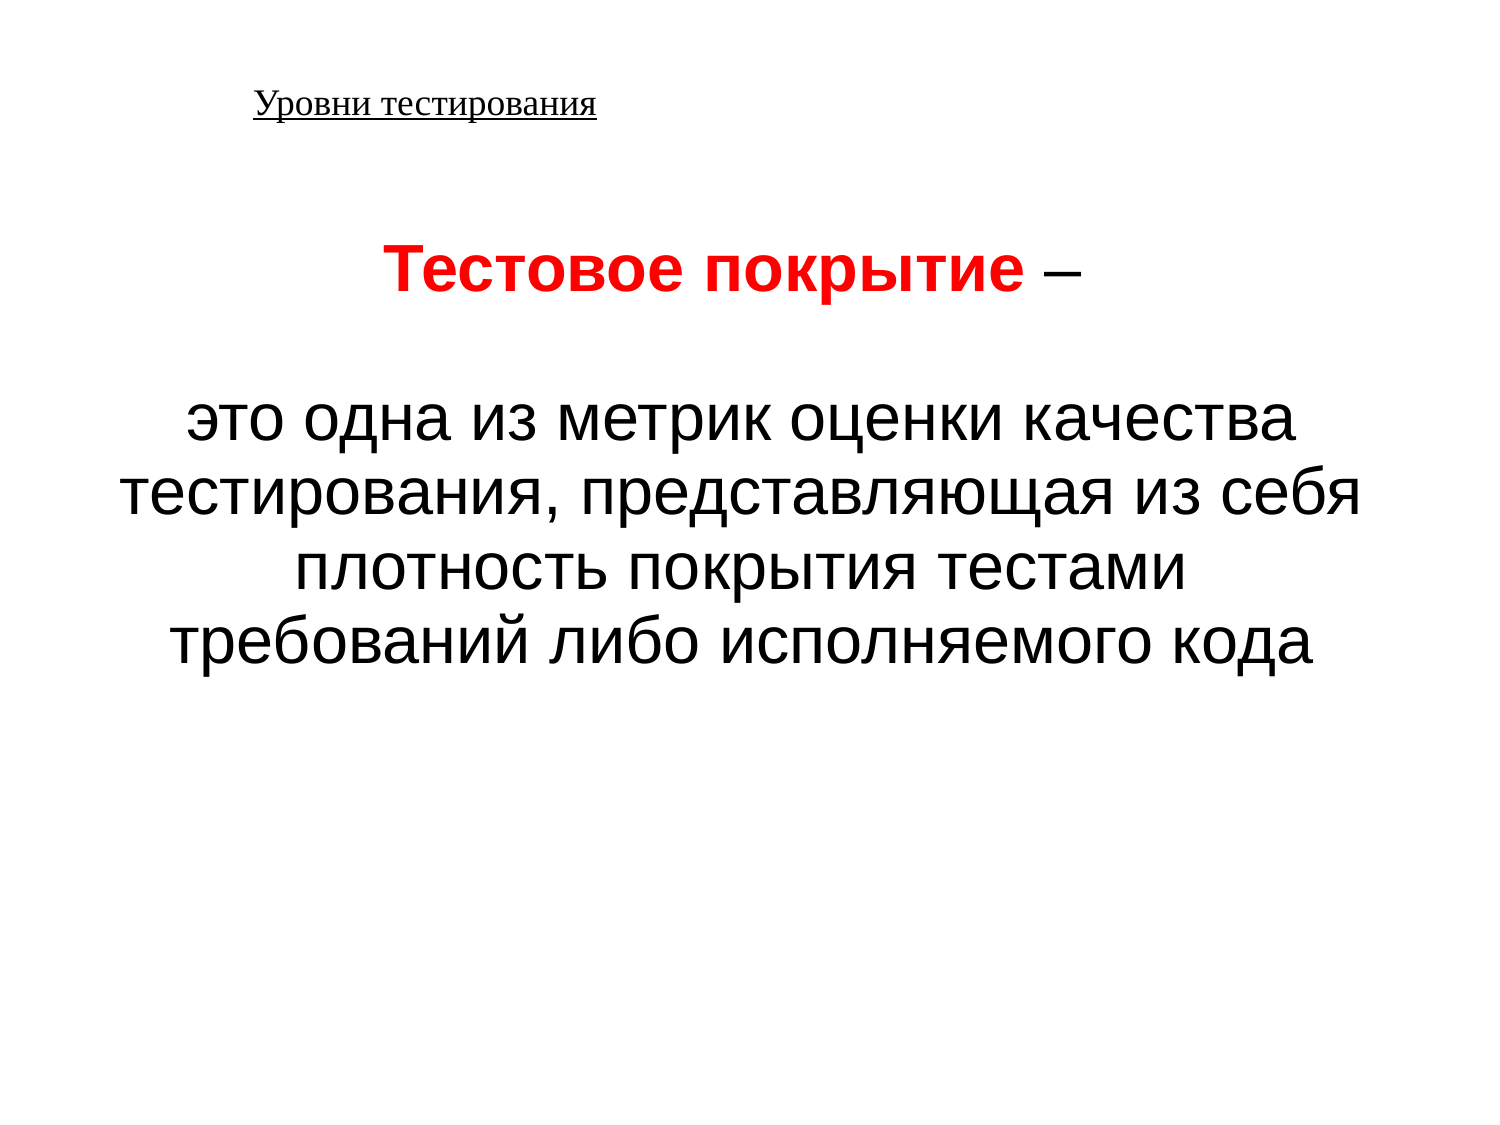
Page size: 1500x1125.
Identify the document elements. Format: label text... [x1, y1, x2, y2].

text_box Уровни тестирования [49, 74, 800, 132]
text_box Тестовое покрытие – это одна из метрик оценки качества тестирования, представляющая из себя плотность покрытия тестами требований либо исполняемого кода [92, 224, 1392, 686]
